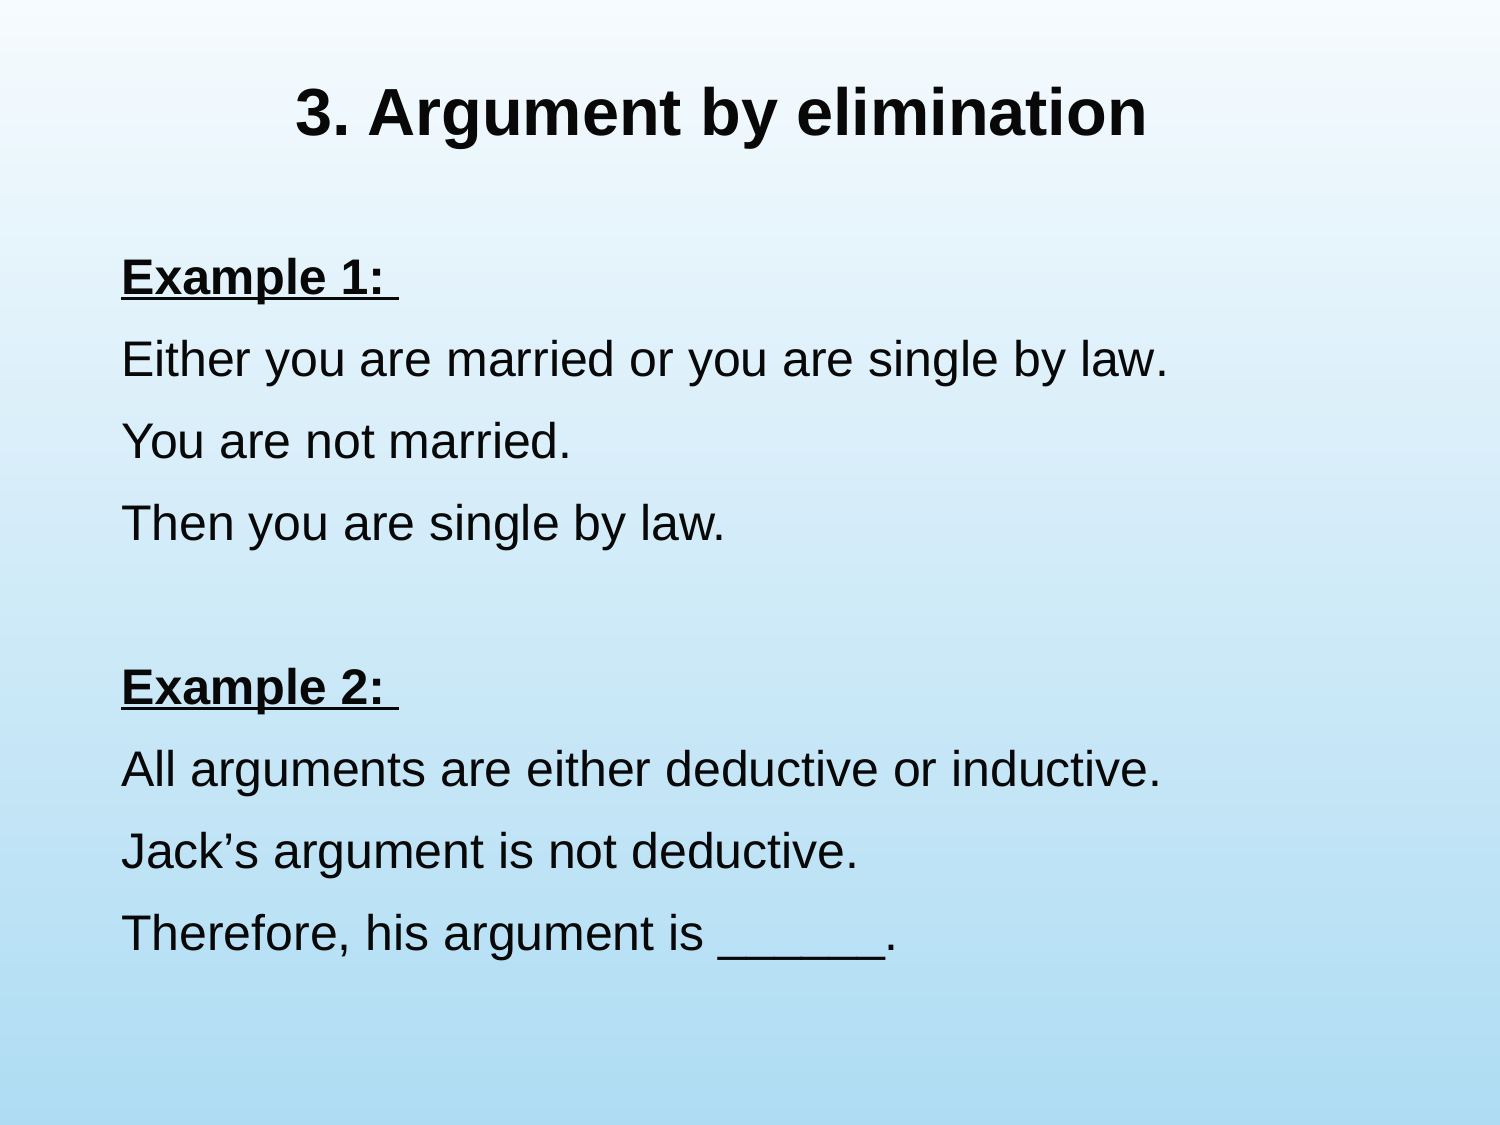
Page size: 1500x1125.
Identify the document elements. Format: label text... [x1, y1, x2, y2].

list Example 1: Either you are married or you are single by law. You are not married. Then you are single by law. Example 2: All arguments are either deductive or inductive. Jack’s argument is not deductive. Therefore, his argument is ______. [50, 224, 1488, 968]
title 3. Argument by elimination [75, 37, 1425, 180]
